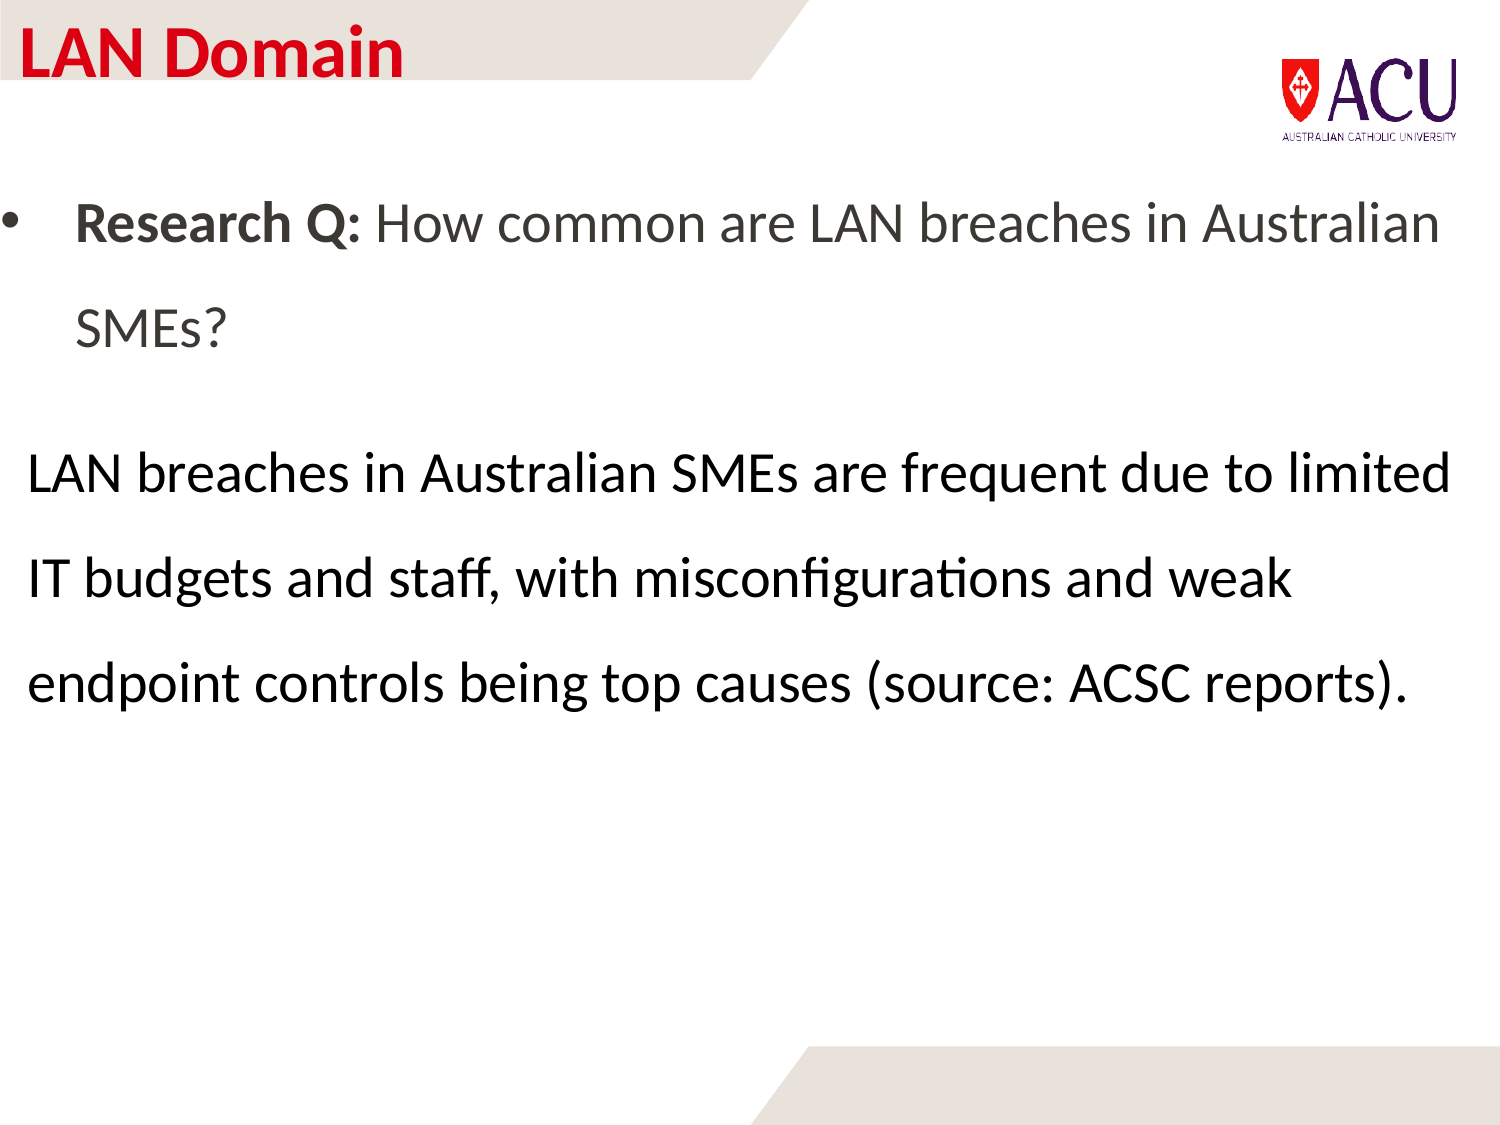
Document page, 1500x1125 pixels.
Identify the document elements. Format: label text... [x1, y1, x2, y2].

text_box LAN breaches in Australian SMEs are frequent due to limited IT budgets and staff, with misconfigurations and weak endpoint controls being top causes (source: ACSC reports). [12, 392, 1500, 722]
title LAN Domain [0, 0, 1204, 137]
list Research Q: How common are LAN breaches in Australian SMEs? [0, 137, 1500, 788]
picture [1282, 58, 1456, 137]
